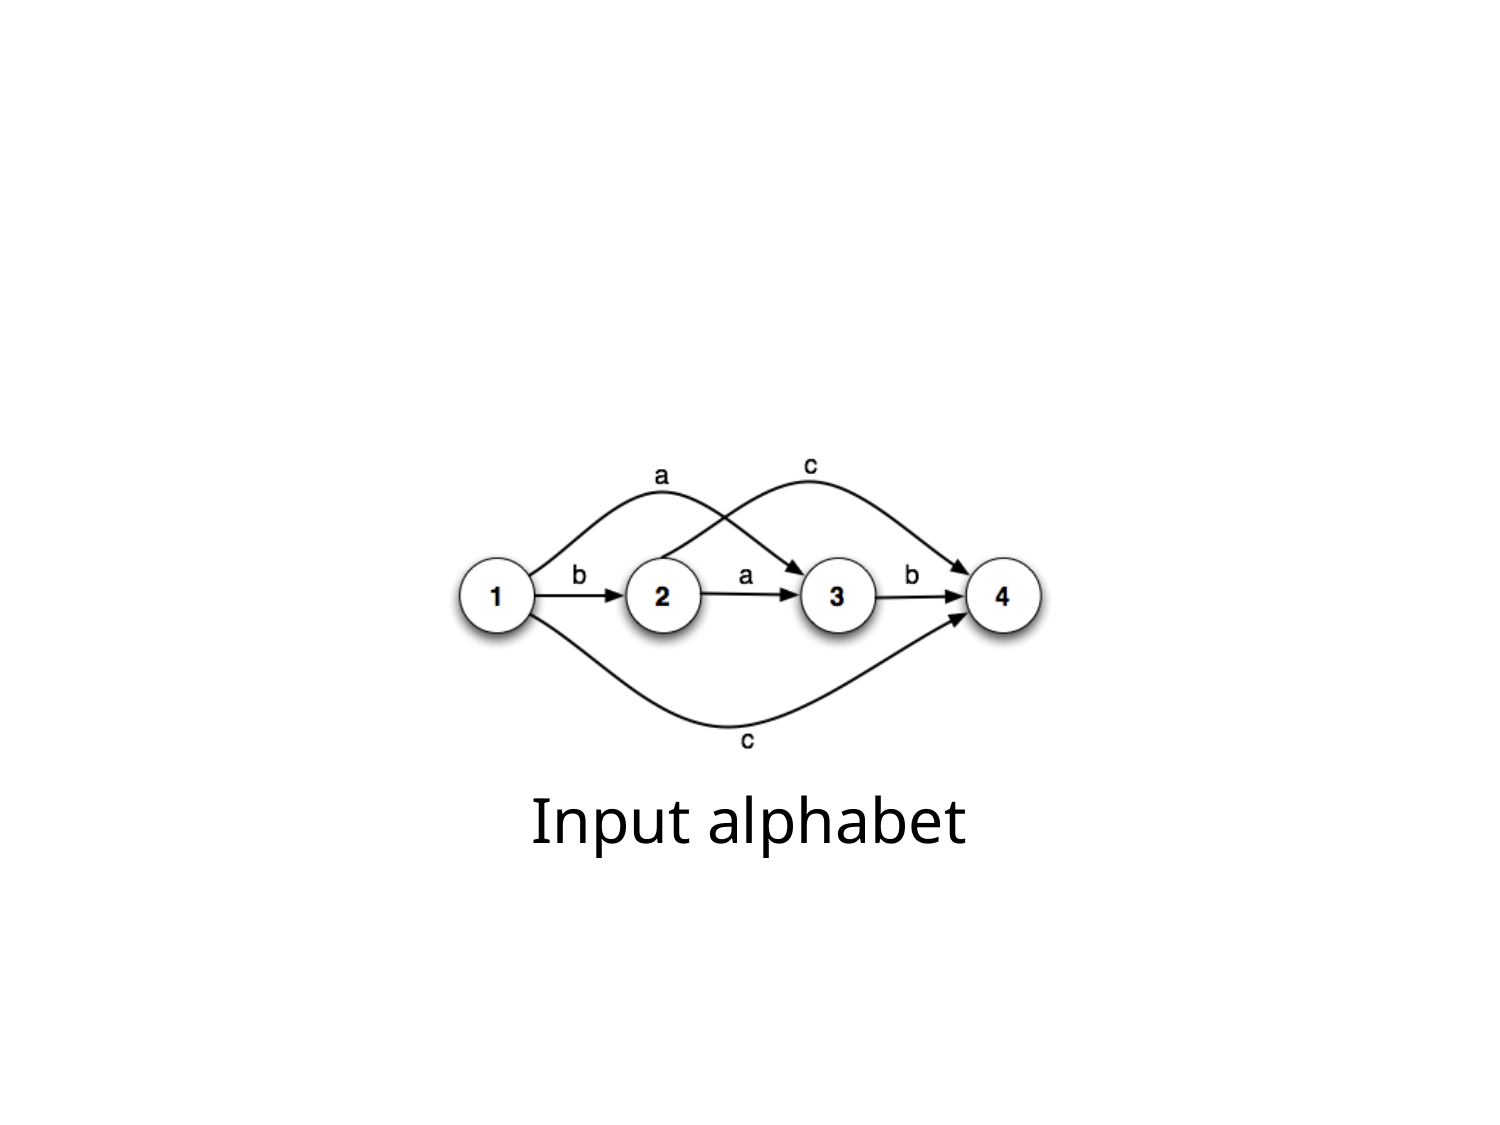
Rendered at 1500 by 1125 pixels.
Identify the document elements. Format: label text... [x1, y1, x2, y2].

picture [443, 446, 1057, 756]
text_box Input alphabet [531, 780, 968, 856]
